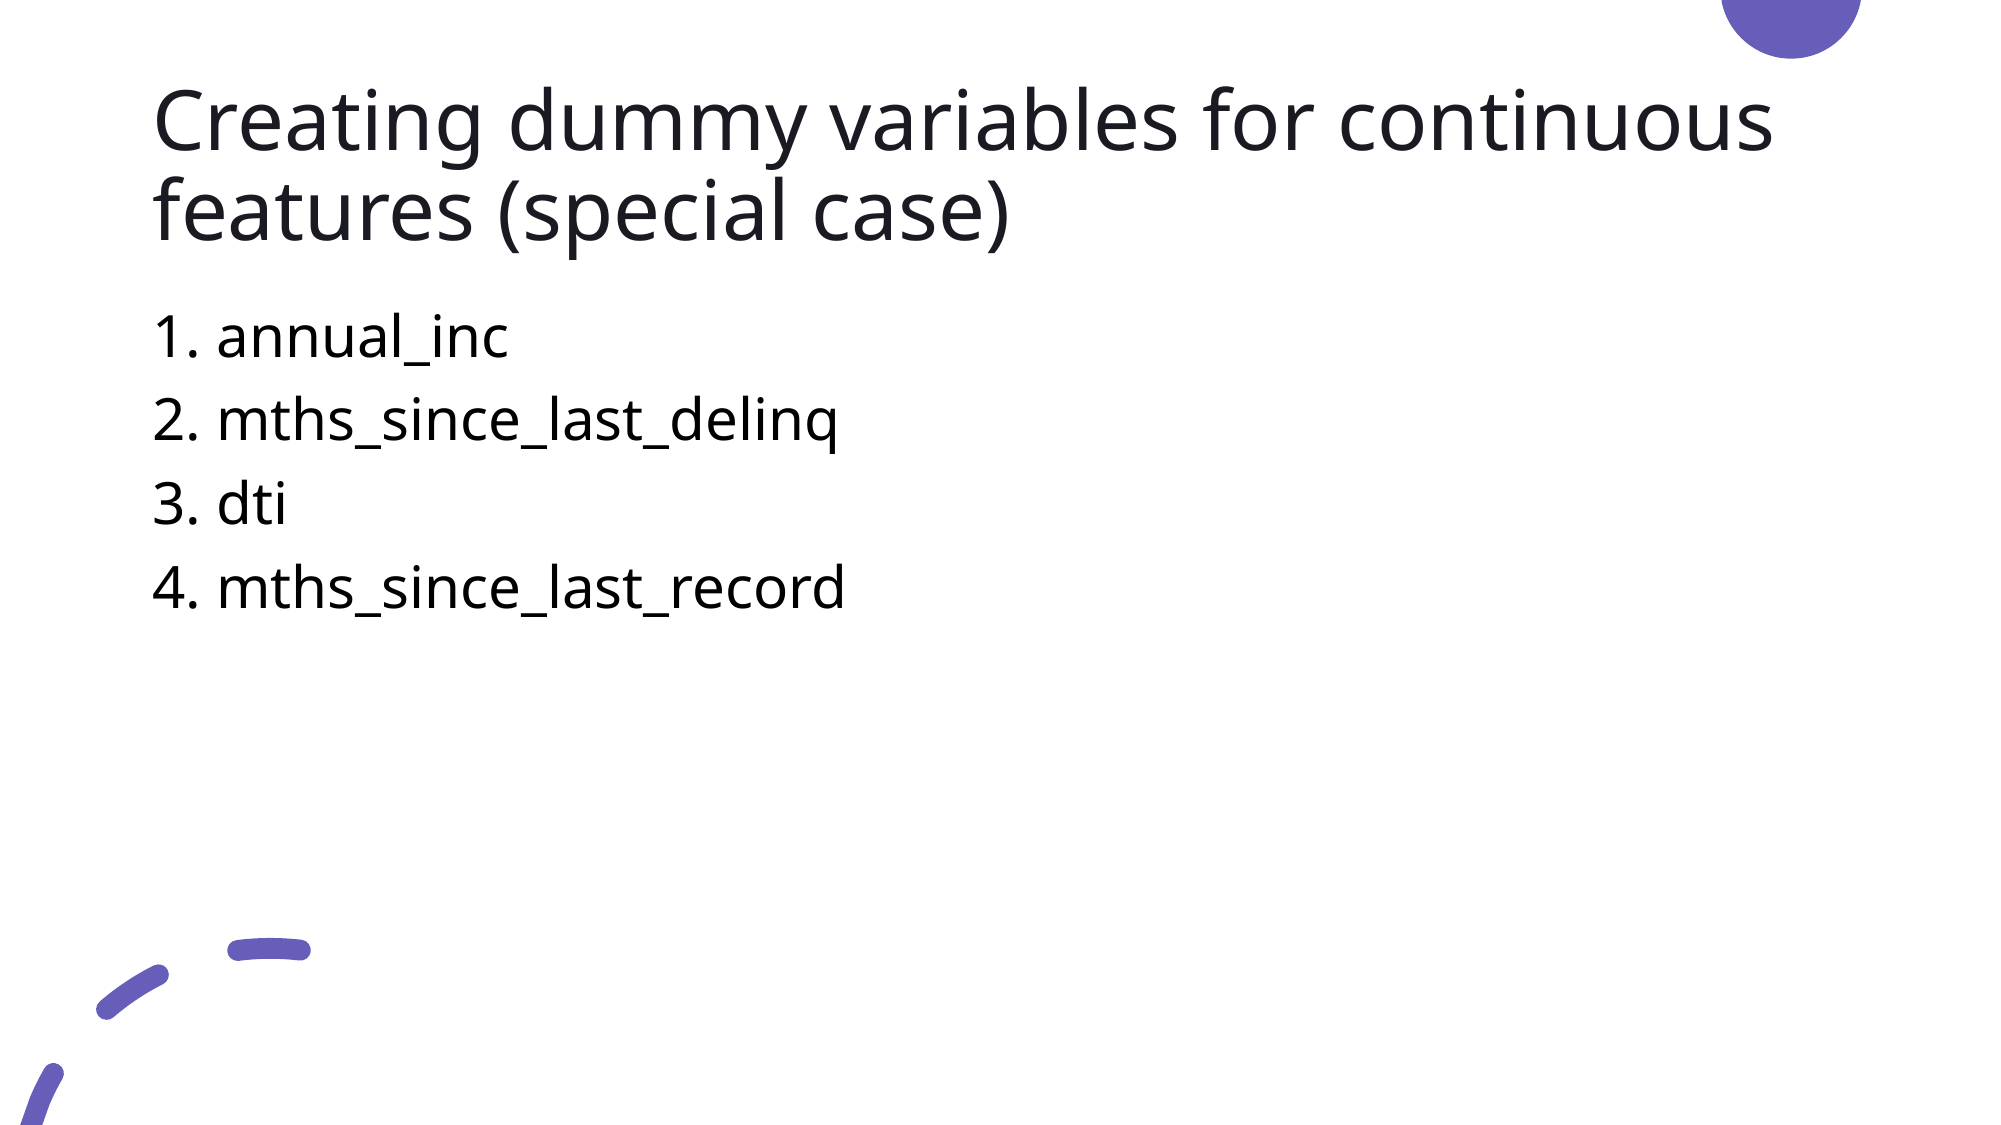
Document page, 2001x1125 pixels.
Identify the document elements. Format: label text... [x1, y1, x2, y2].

list 1. annual_inc 2. mths_since_last_delinq 3. dti 4. mths_since_last_record [137, 299, 1863, 933]
title Creating dummy variables for continuous features (special case) [137, 59, 1863, 278]
